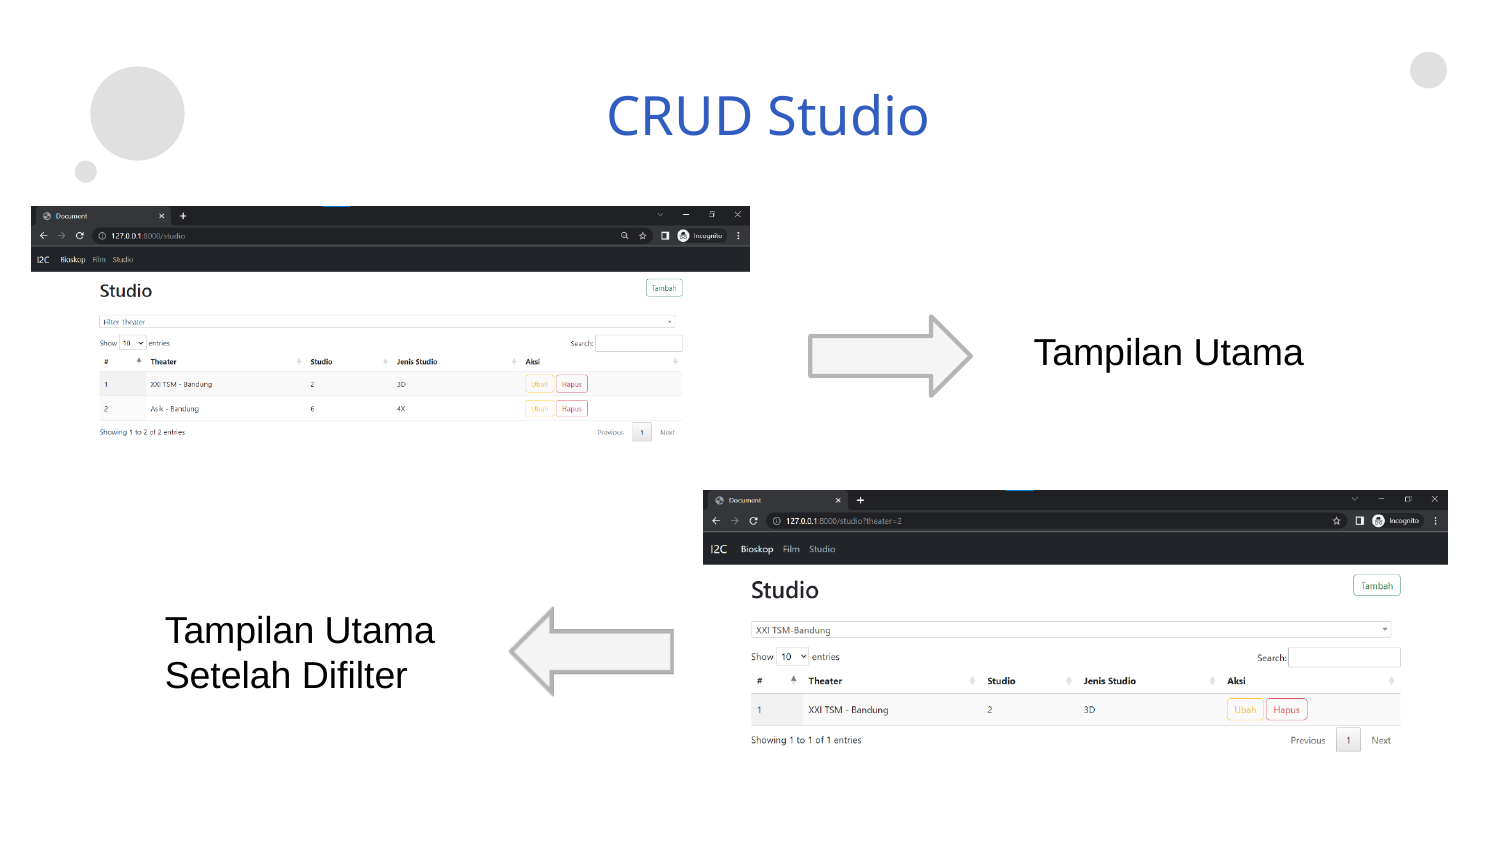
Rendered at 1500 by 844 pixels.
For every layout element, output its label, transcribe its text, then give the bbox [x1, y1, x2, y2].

text_box [808, 314, 973, 398]
picture [30, 206, 751, 444]
picture [703, 490, 1448, 753]
text_box Tampilan Utama Setelah Difilter [150, 598, 509, 704]
text_box Tampilan Utama [1018, 320, 1339, 380]
picture [508, 606, 675, 697]
list CRUD Studio [508, 66, 992, 181]
